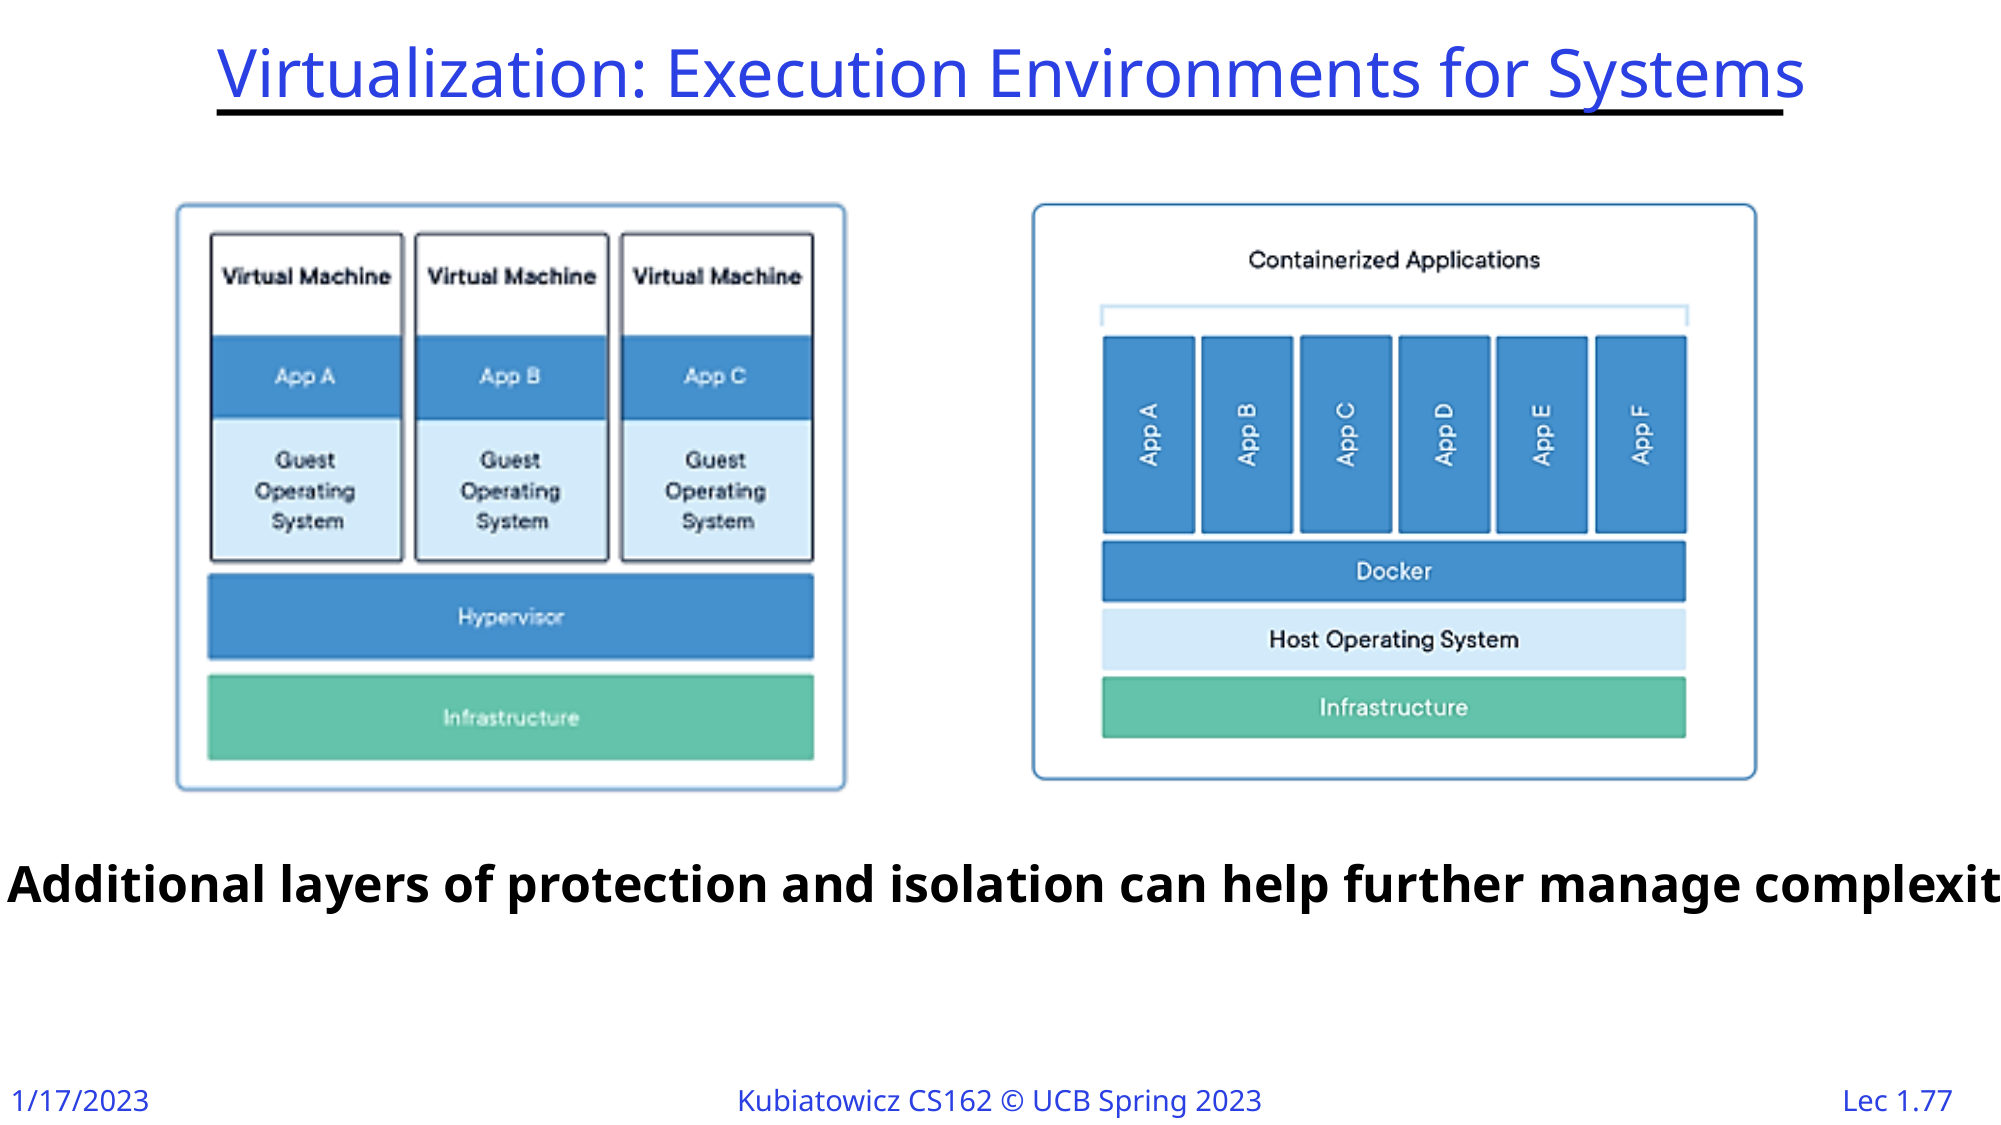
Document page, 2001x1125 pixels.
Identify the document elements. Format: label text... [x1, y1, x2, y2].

text_box Additional layers of protection and isolation can help further manage complexity [0, 845, 2000, 921]
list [171, 200, 920, 799]
title Virtualization: Execution Environments for Systems [99, 37, 1925, 116]
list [1028, 200, 1763, 786]
